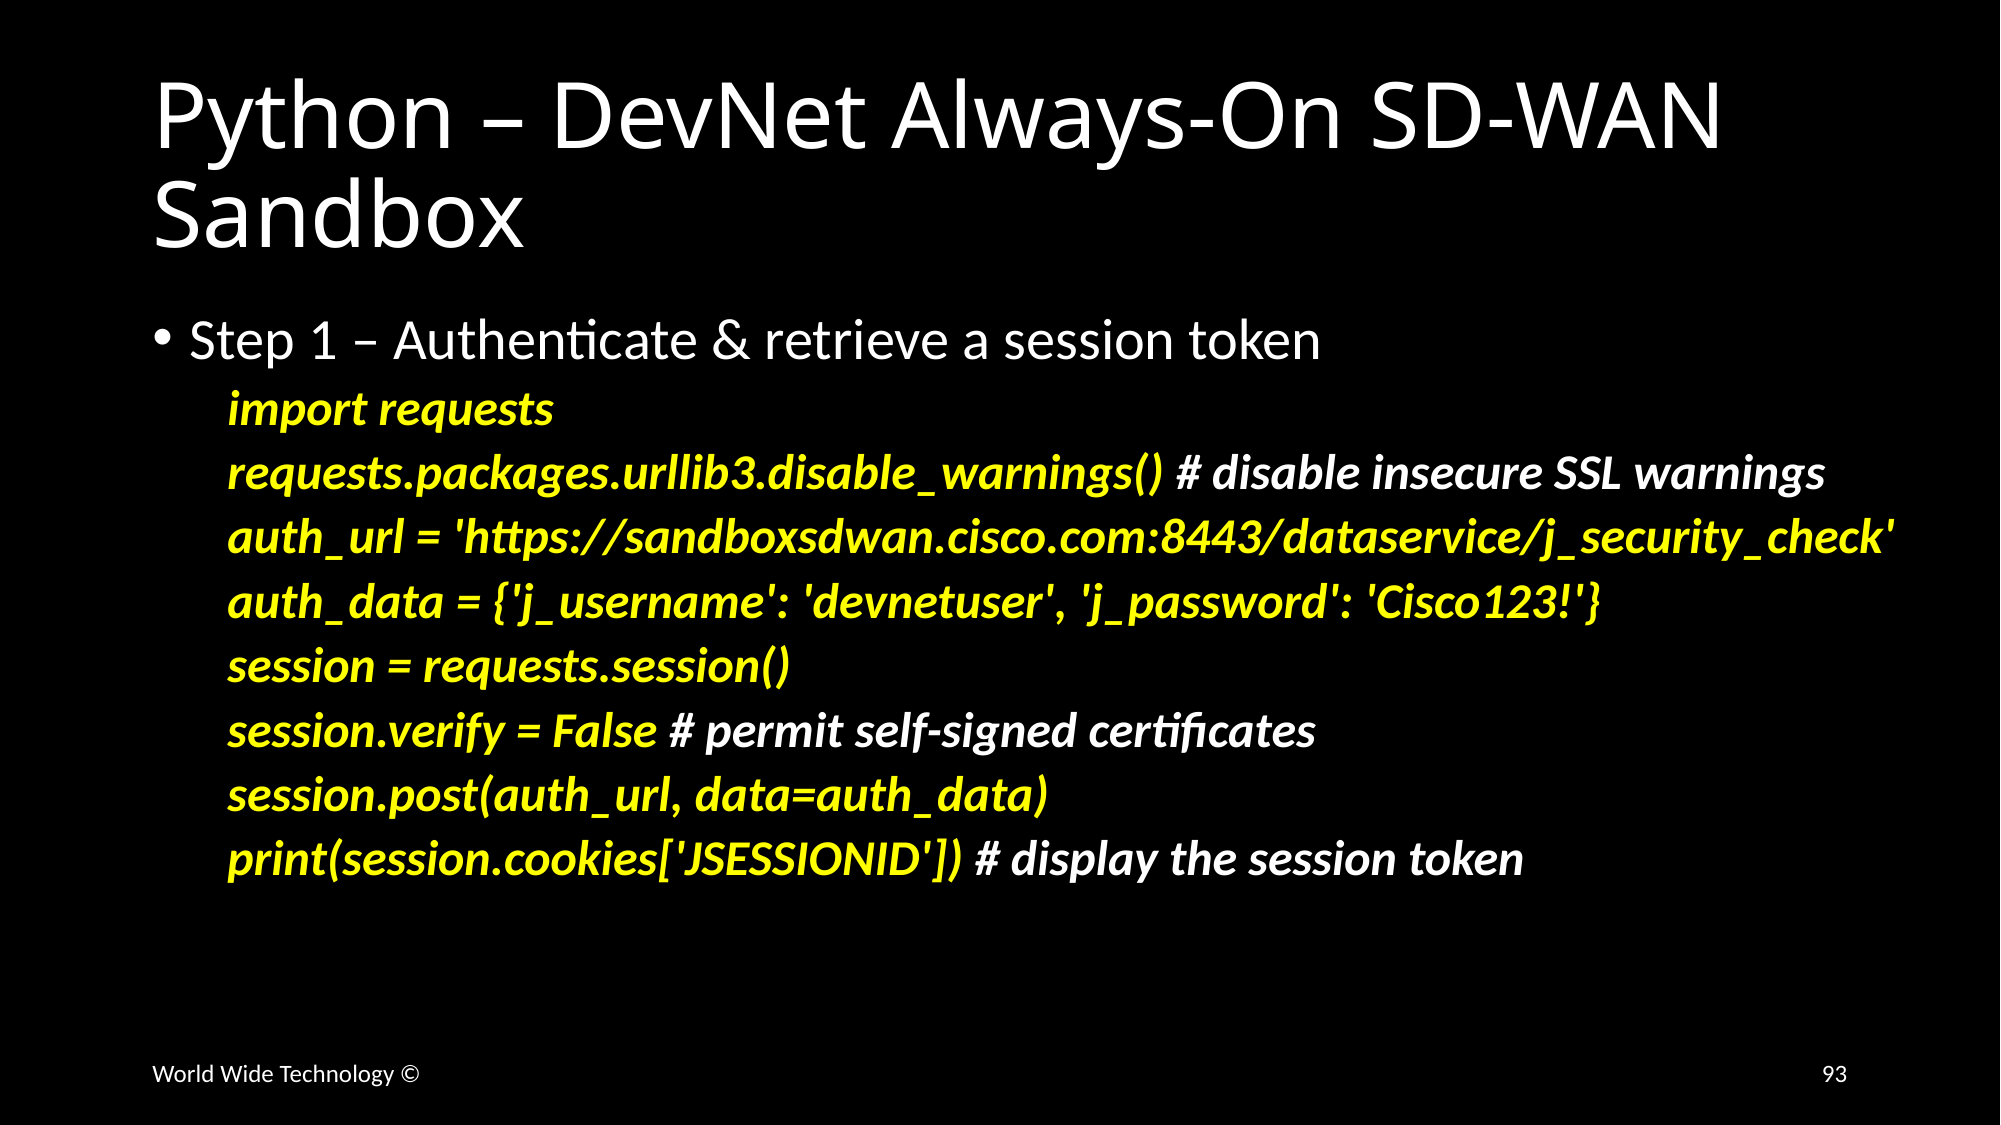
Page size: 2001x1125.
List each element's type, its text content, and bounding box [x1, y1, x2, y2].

list Step 1 – Authenticate & retrieve a session token import requests requests.packages.urllib3.disable_warnings() # disable insecure SSL warnings auth_url = 'https://sandboxsdwan.cisco.com:8443/dataservice/j_security_check' auth_data = {'j_username': 'devnetuser', 'j_password': 'Cisco123!'} session = requests.session() session.verify = False # permit self-signed certificates session.post(auth_url, data=auth_data) print(session.cookies['JSESSIONID']) # display the session token [137, 301, 1943, 1016]
title Python – DevNet Always-On SD-WAN Sandbox [137, 59, 1899, 278]
slide_number 93 [1412, 1042, 1863, 1103]
slide_number World Wide Technology © [137, 1042, 588, 1103]
